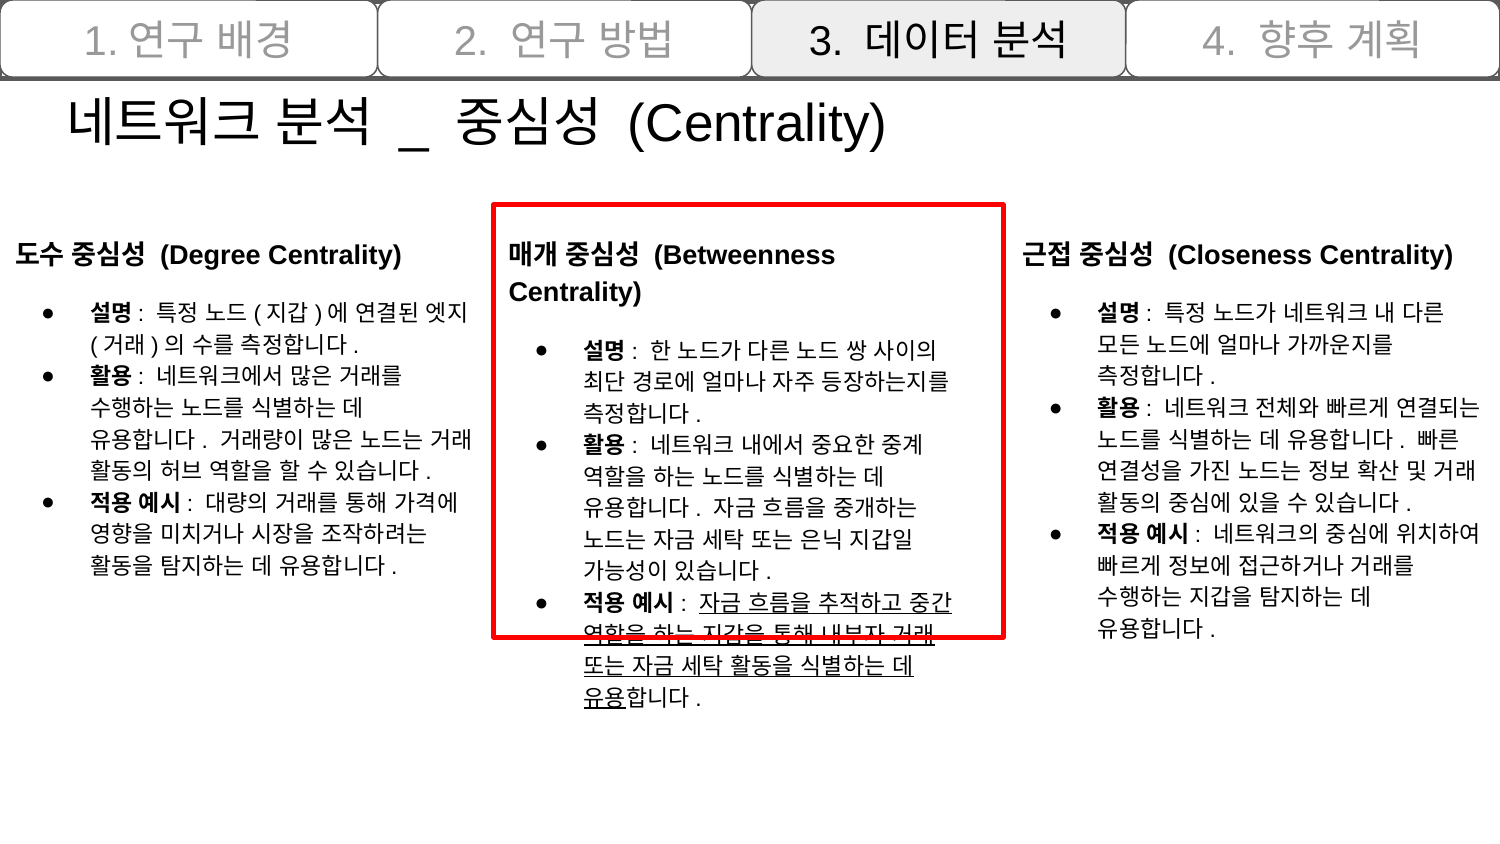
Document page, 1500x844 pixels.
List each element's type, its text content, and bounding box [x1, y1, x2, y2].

text_box 매개 중심성 (Betweenness Centrality) 설명: 한 노드가 다른 노드 쌍 사이의 최단 경로에 얼마나 자주 등장하는지를 측정합니다. 활용: 네트워크 내에서 중요한 중계 역할을 하는 노드를 식별하는 데 유용합니다. 자금 흐름을 중개하는 노드는 자금 세탁 또는 은닉 지갑일 가능성이 있습니다. 적용 예시: 자금 흐름을 추적하고 중간 역할을 하는 지갑을 통해 내부자 거래 또는 자금 세탁 활동을 식별하는 데 유용합니다. [493, 638, 986, 726]
text_box 근접 중심성 (Closeness Centrality) 설명: 특정 노드가 네트워크 내 다른 모든 노드에 얼마나 가까운지를 측정합니다. 활용: 네트워크 전체와 빠르게 연결되는 노드를 식별하는 데 유용합니다. 빠른 연결성을 가진 노드는 정보 확산 및 거래 활동의 중심에 있을 수 있습니다. 적용 예시: 네트워크의 중심에 위치하여 빠르게 정보에 접근하거나 거래를 수행하는 지갑을 탐지하는 데 유용합니다. [1007, 217, 1500, 657]
text_box [493, 204, 1004, 638]
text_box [0, 0, 1500, 79]
title 네트워크 분석 _ 중심성 (Centrality) [51, 88, 1449, 167]
text_box 도수 중심성 (Degree Centrality) 설명: 특정 노드(지갑)에 연결된 엣지(거래)의 수를 측정합니다. 활용: 네트워크에서 많은 거래를 수행하는 노드를 식별하는 데 유용합니다. 거래량이 많은 노드는 거래 활동의 허브 역할을 할 수 있습니다. 적용 예시: 대량의 거래를 통해 가격에 영향을 미치거나 시장을 조작하려는 활동을 탐지하는 데 유용합니다. [0, 217, 493, 594]
